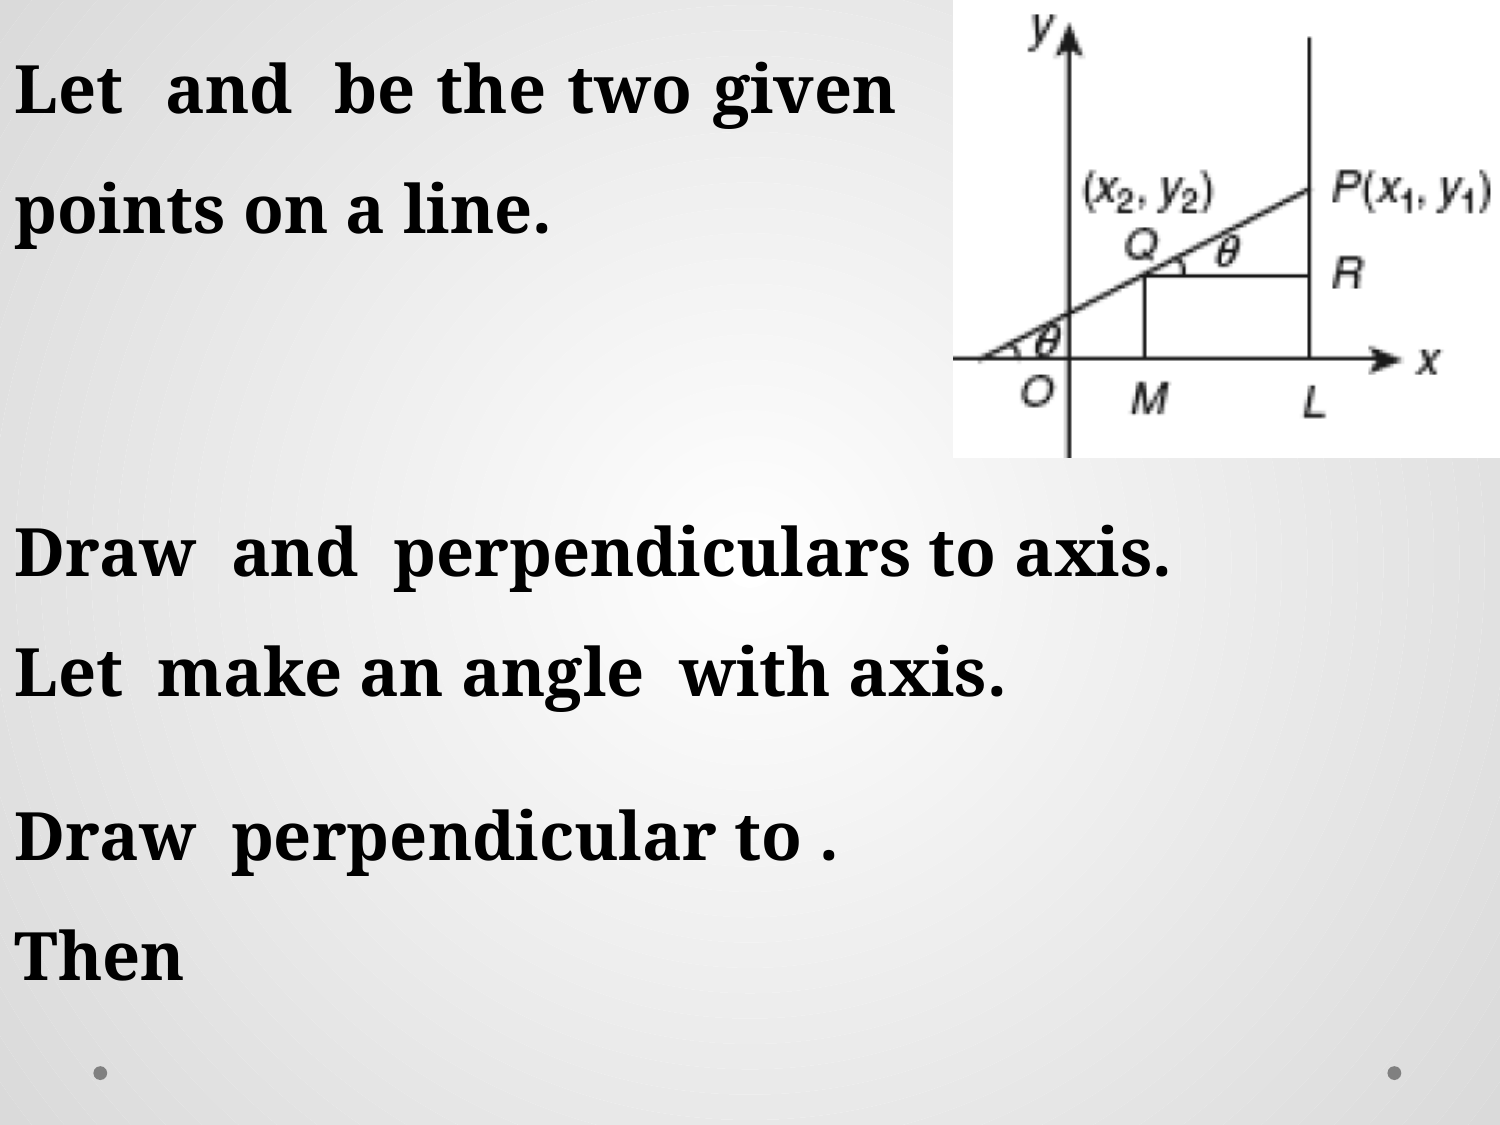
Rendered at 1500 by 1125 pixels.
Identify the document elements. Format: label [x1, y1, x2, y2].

picture [952, 0, 1500, 458]
